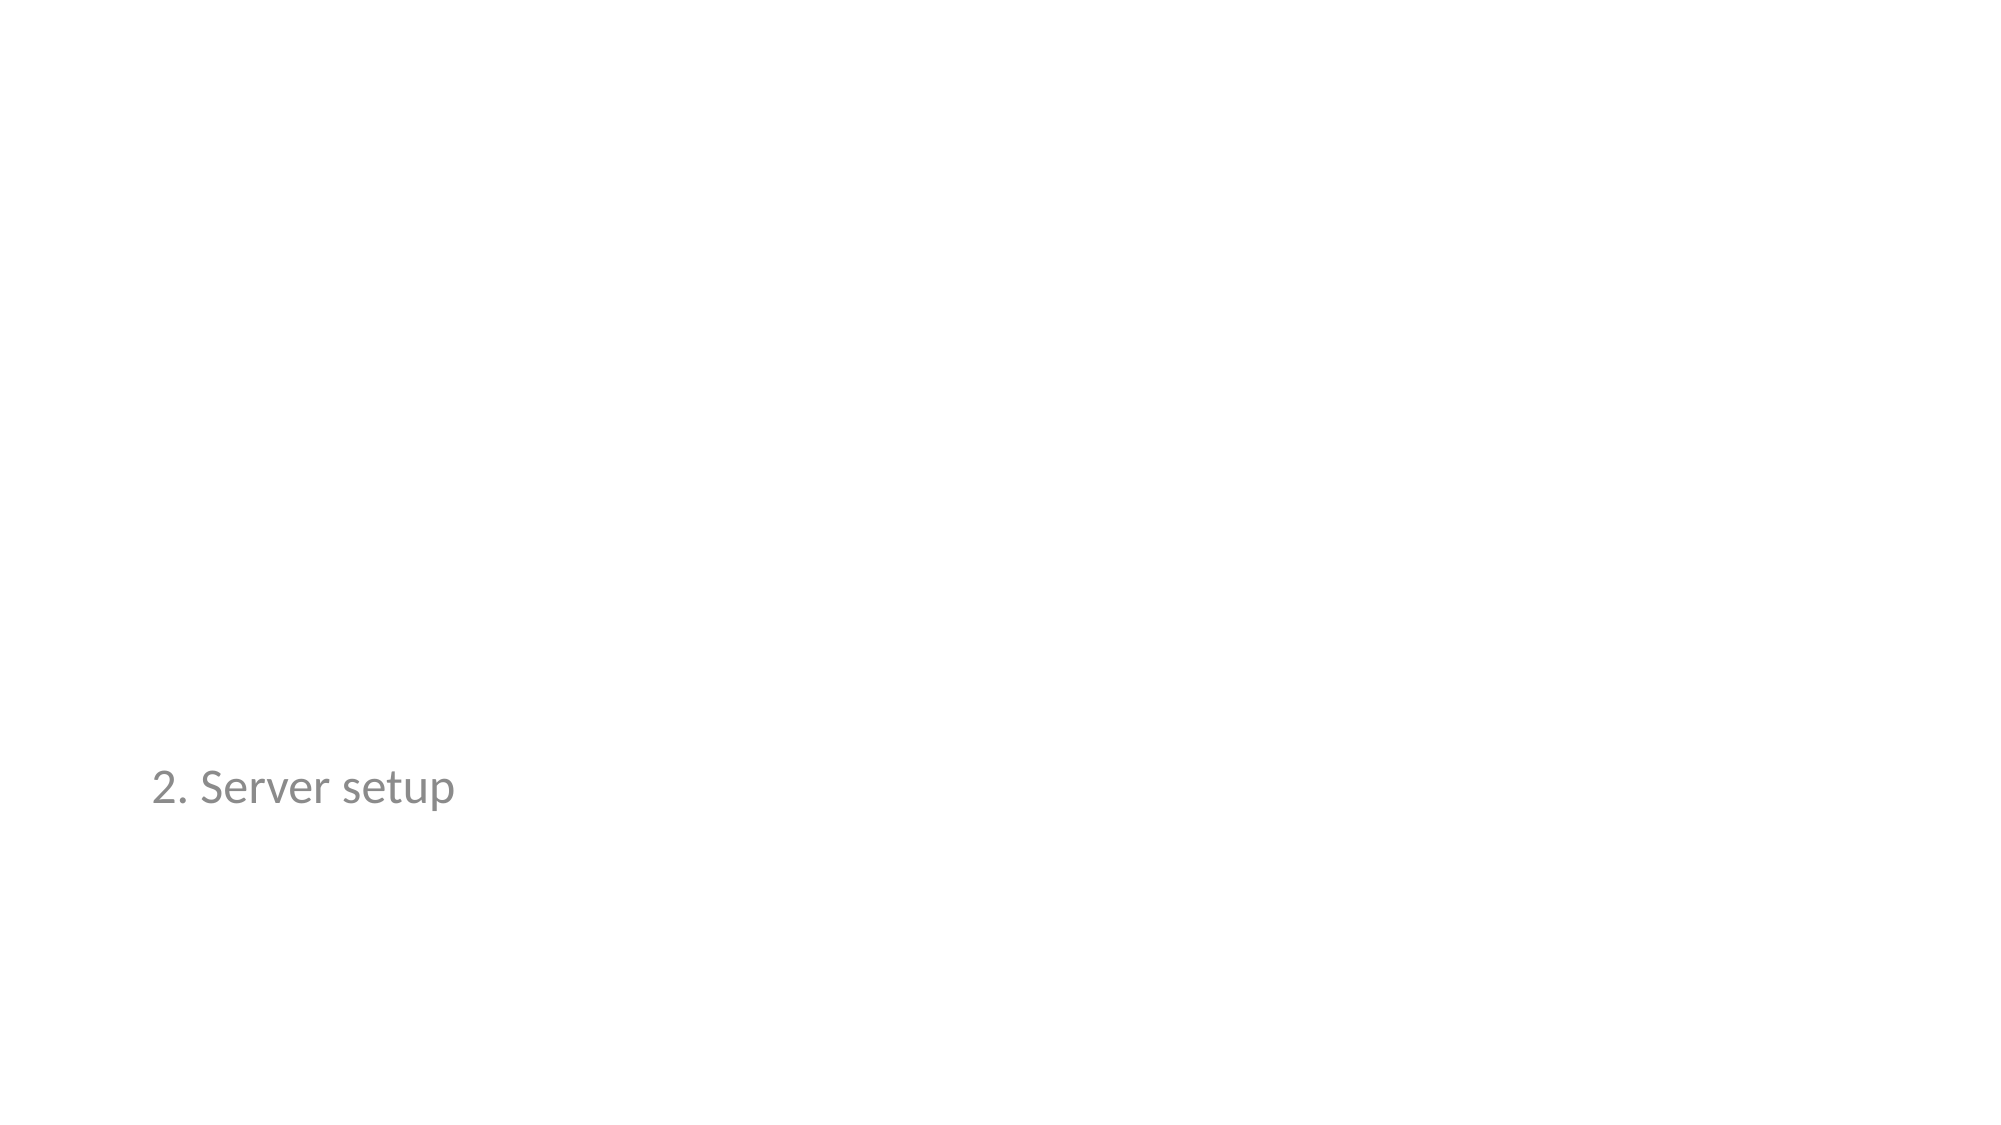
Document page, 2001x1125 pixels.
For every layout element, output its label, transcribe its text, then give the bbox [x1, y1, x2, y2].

list 2. Server setup [136, 752, 1862, 999]
